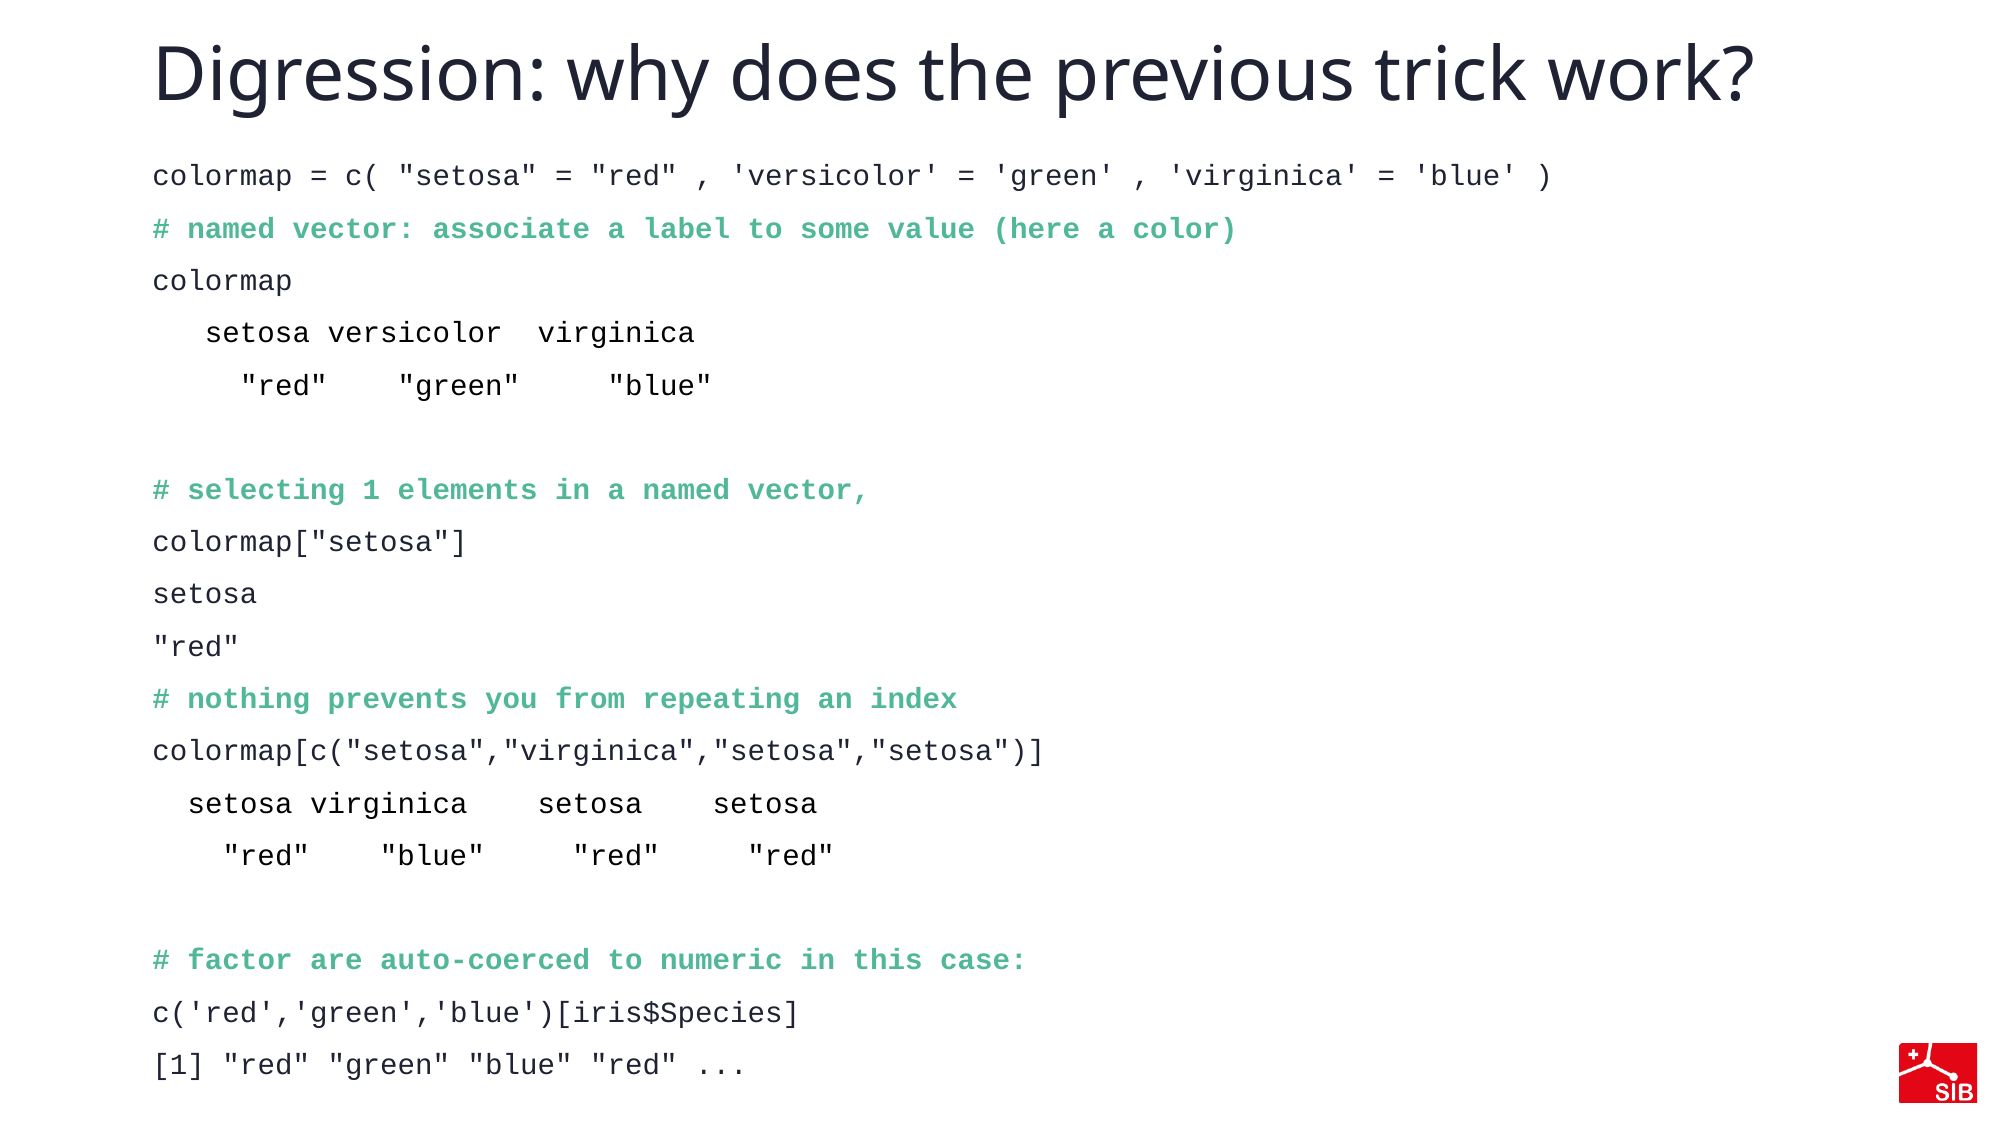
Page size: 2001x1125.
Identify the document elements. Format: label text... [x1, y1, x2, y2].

title Digression: why does the previous trick work? [137, 42, 1863, 117]
list colormap = c( "setosa" = "red" , 'versicolor' = 'green' , 'virginica' = 'blue' ) # named vector: associate a label to some value (here a color) colormap setosa versicolor virginica "red" "green" "blue" # selecting 1 elements in a named vector, colormap["setosa"] setosa "red" # nothing prevents you from repeating an index colormap[c("setosa","virginica","setosa","setosa")] setosa virginica setosa setosa "red" "blue" "red" "red" # factor are auto-coerced to numeric in this case: c('red','green','blue')[iris$Species] [1] "red" "green" "blue" "red" ... [137, 153, 1863, 1040]
